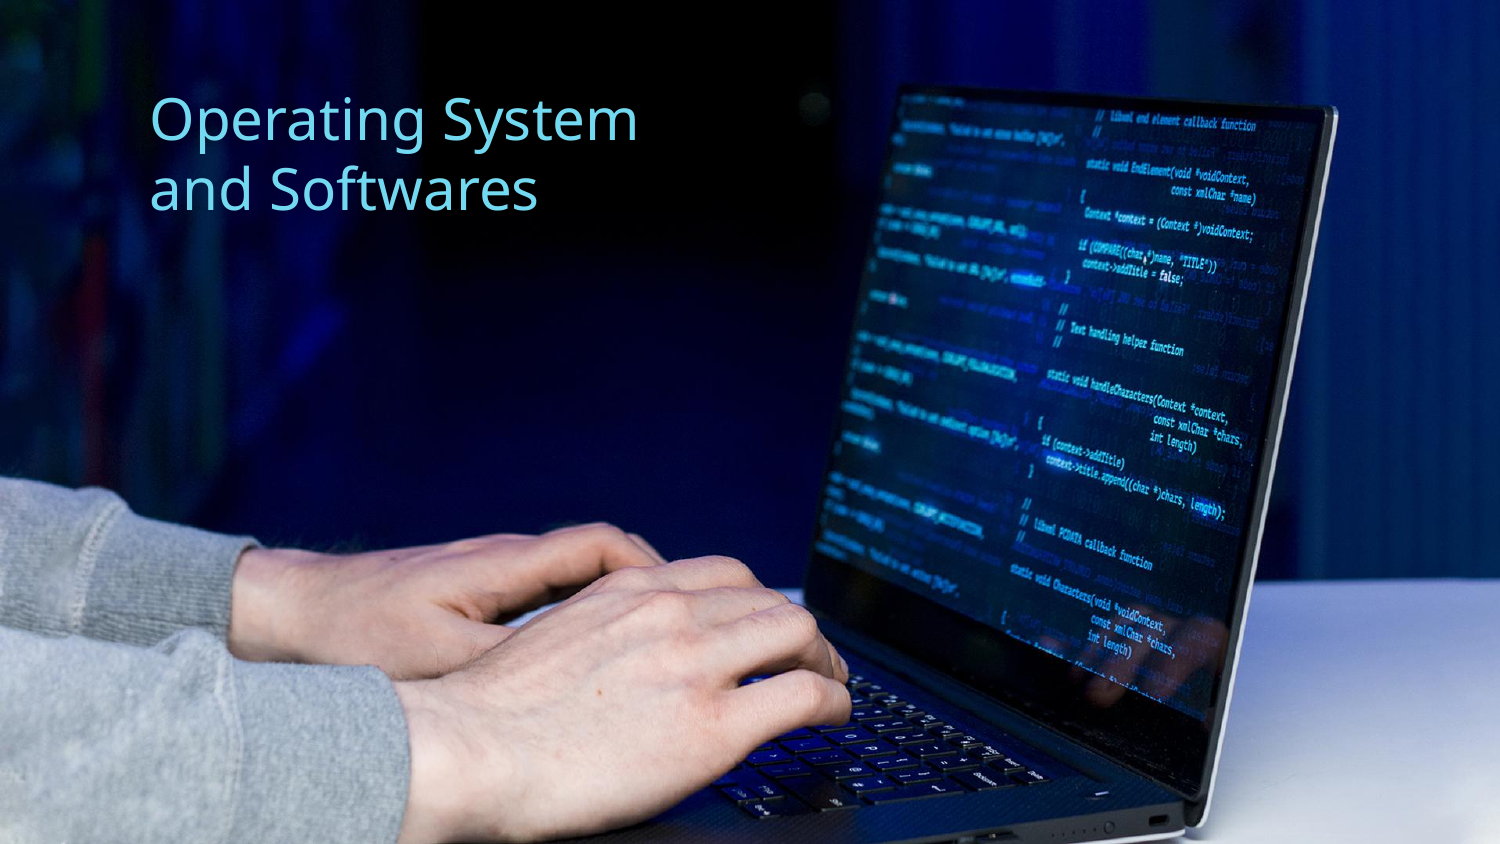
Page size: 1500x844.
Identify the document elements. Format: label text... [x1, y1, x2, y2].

picture [0, 0, 1500, 844]
title Operating System and Softwares [134, 35, 769, 270]
